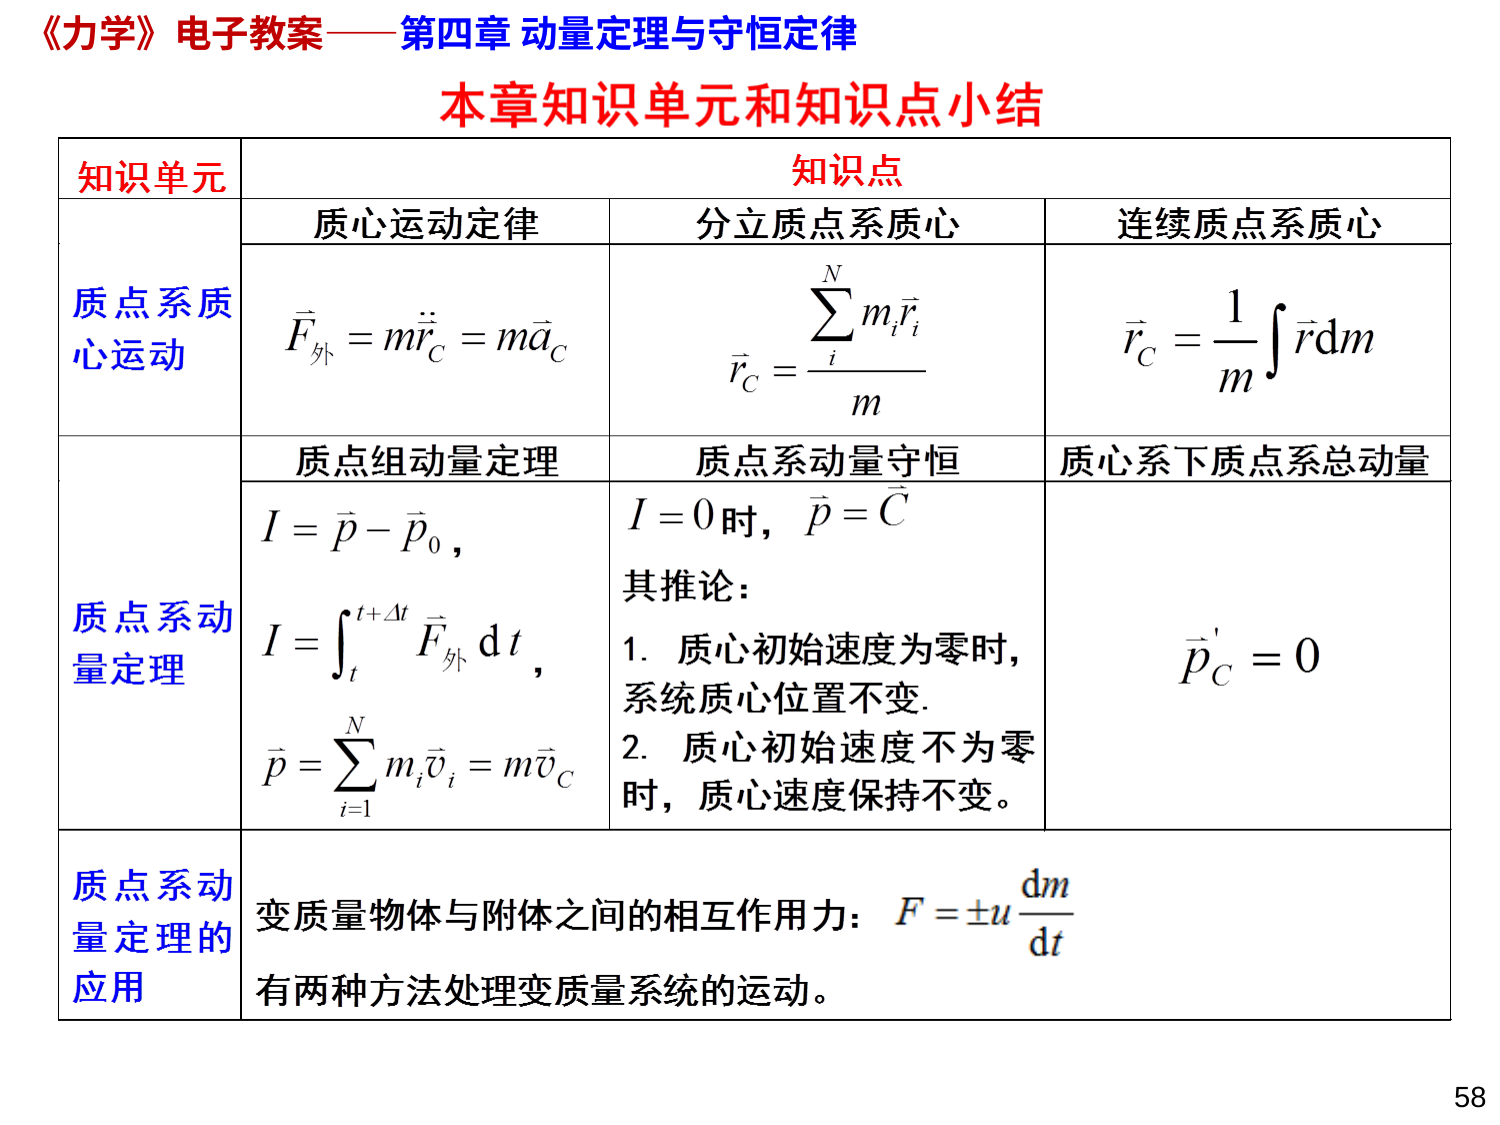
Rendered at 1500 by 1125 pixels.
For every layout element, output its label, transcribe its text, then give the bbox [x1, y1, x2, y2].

picture [407, 54, 1082, 136]
slide_number 58 [1151, 1070, 1500, 1114]
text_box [46, 136, 1465, 1076]
